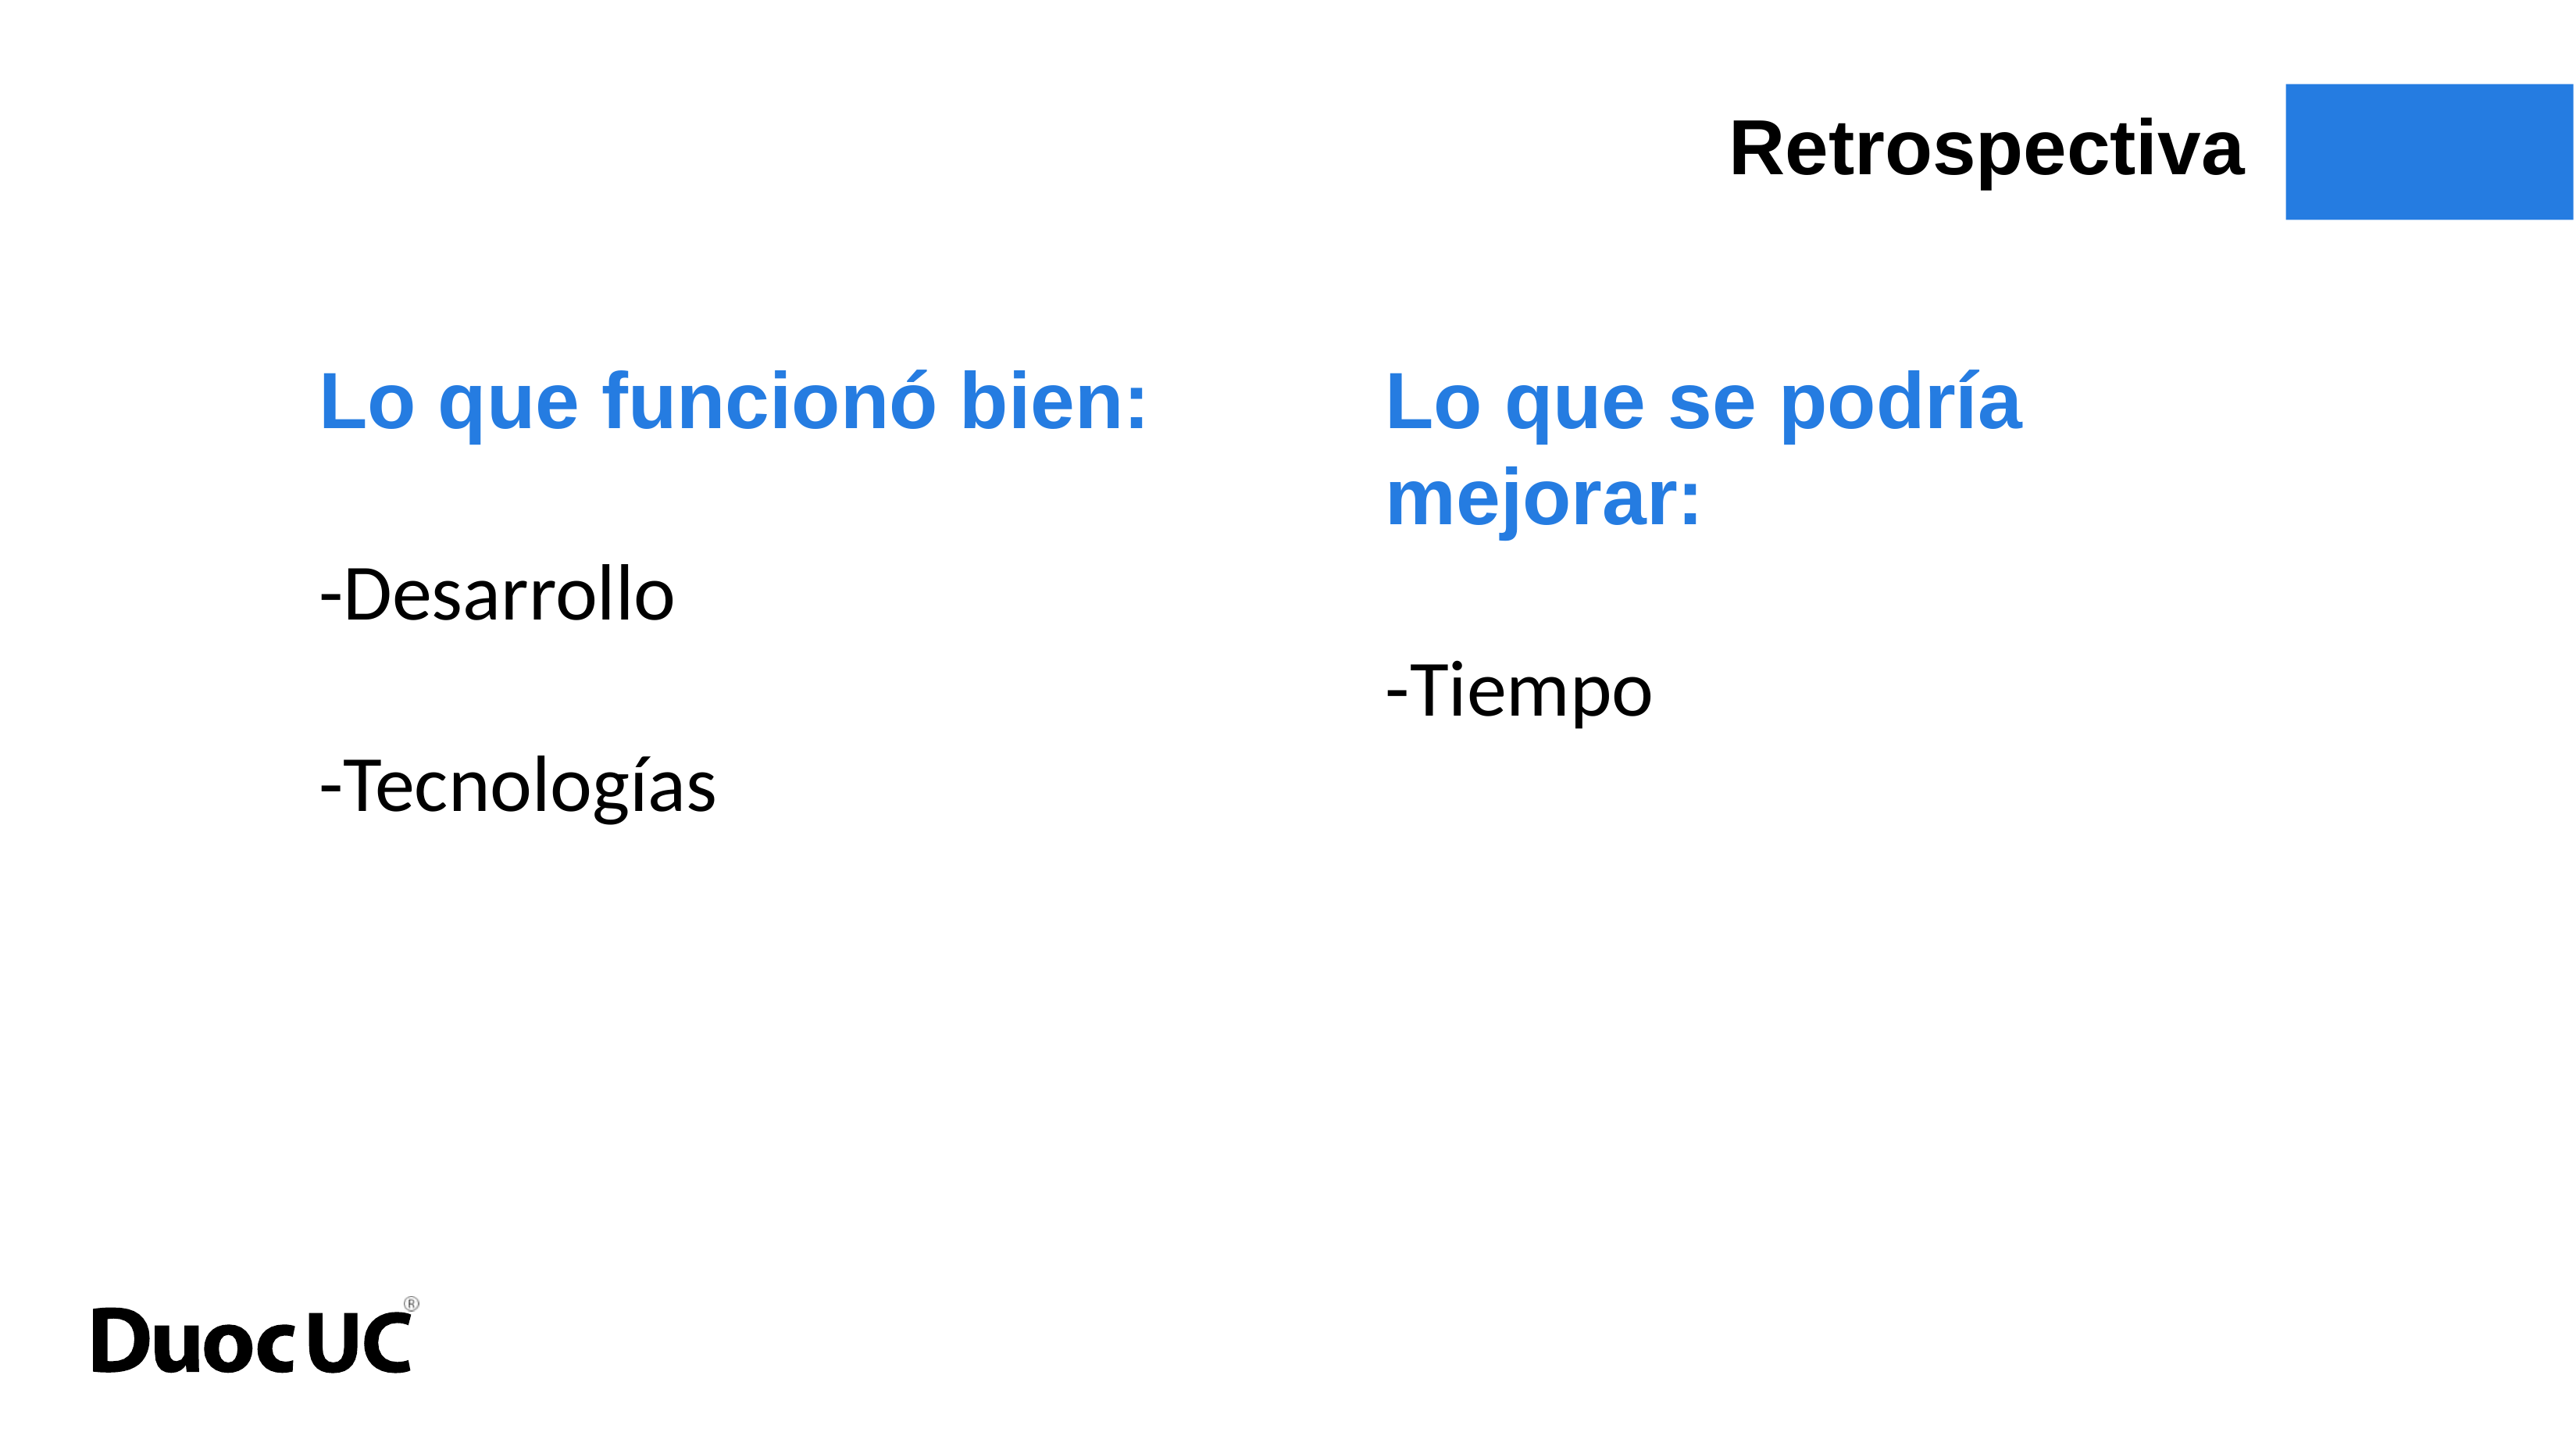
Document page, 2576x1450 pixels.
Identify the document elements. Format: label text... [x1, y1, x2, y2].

picture [404, 1296, 419, 1312]
text_box Lo que funcionó bien: -Desarrollo -Tecnologías [307, 337, 1241, 945]
text_box Lo que se podría mejorar: -Tiempo [1373, 337, 2160, 779]
list Retrospectiva [93, 96, 2245, 927]
